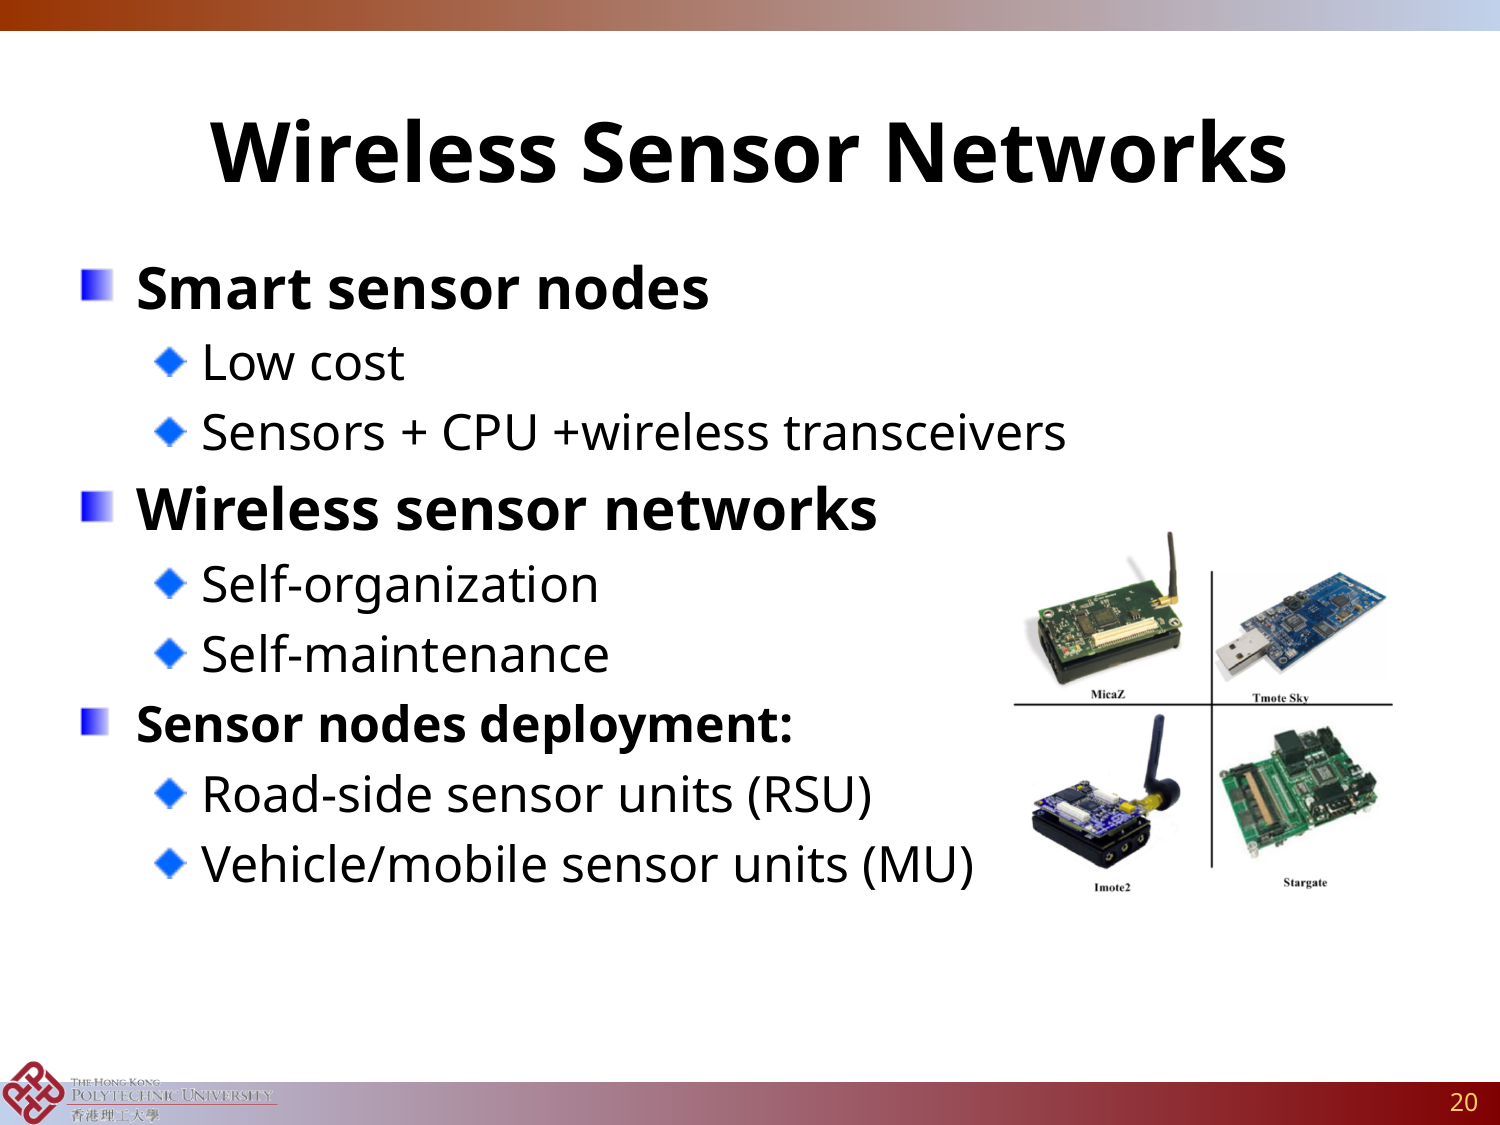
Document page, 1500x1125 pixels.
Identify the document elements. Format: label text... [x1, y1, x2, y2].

picture [154, 566, 187, 599]
picture [154, 776, 187, 809]
picture [154, 415, 187, 447]
title Wireless Sensor Networks [75, 92, 1425, 279]
picture [154, 636, 187, 669]
list Smart sensor nodes Low cost Sensors + CPU +wireless transceivers Wireless sensor networks Self-organization Self-maintenance Sensor nodes deployment: Road-side sensor units (RSU) Vehicle/mobile sensor units (MU) [64, 243, 1415, 987]
picture [79, 706, 112, 739]
picture [79, 489, 117, 526]
picture [154, 846, 187, 879]
picture [154, 345, 187, 377]
picture [1009, 526, 1393, 896]
picture [0, 1061, 278, 1125]
picture [79, 267, 117, 305]
